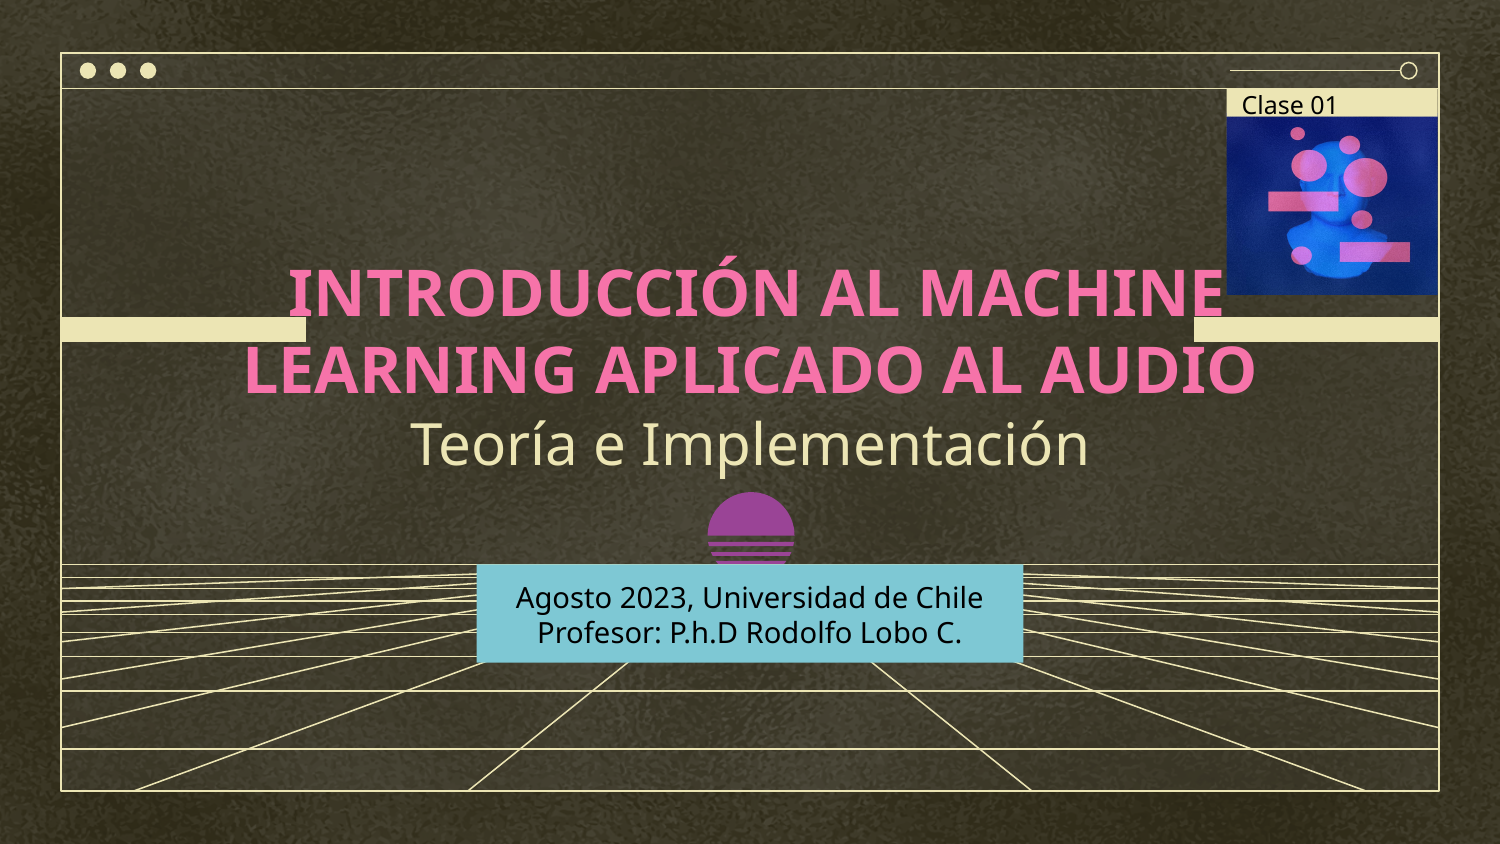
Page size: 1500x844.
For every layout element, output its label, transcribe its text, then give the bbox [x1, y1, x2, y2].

title INTRODUCCIÓN AL MACHINE LEARNING APLICADO AL AUDIO Teoría e Implementación [216, 96, 1284, 492]
picture [1226, 113, 1438, 295]
subtitle Agosto 2023, Universidad de Chile Profesor: P.h.D Rodolfo Lobo C. [476, 564, 1024, 663]
text_box Clase 01 [1226, 88, 1438, 112]
